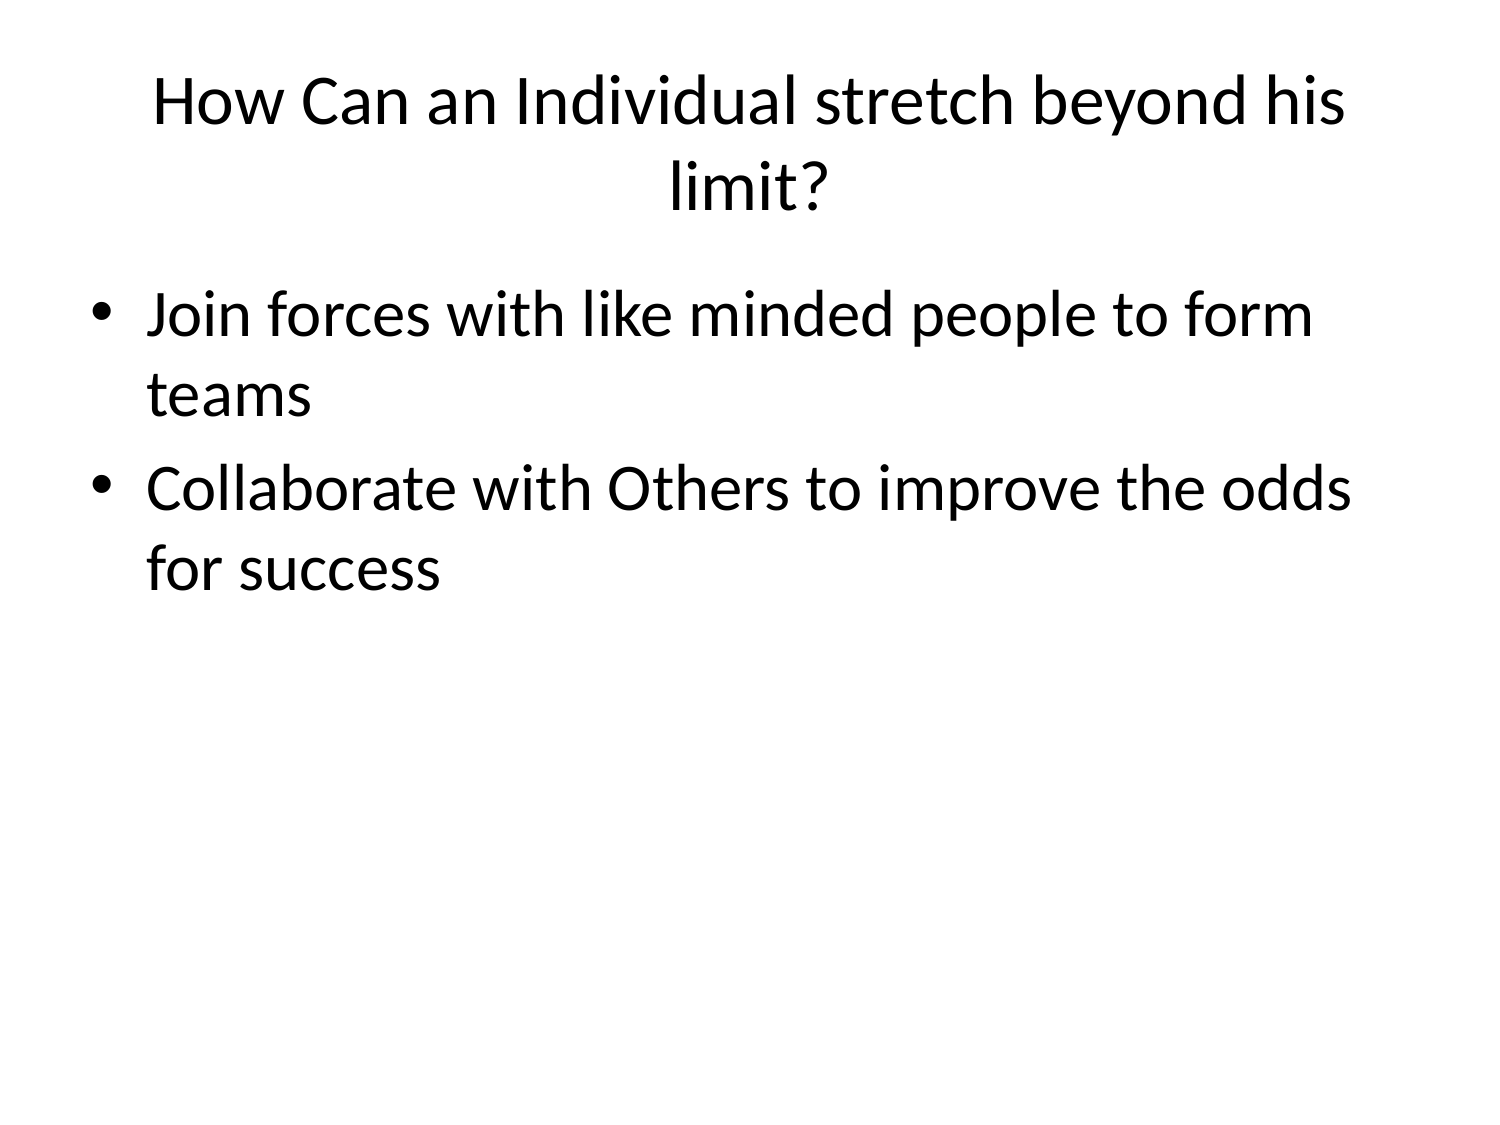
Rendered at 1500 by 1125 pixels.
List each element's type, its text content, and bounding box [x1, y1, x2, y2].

list Join forces with like minded people to form teams Collaborate with Others to improve the odds for success [75, 262, 1425, 1005]
title How Can an Individual stretch beyond his limit? [75, 45, 1425, 233]
